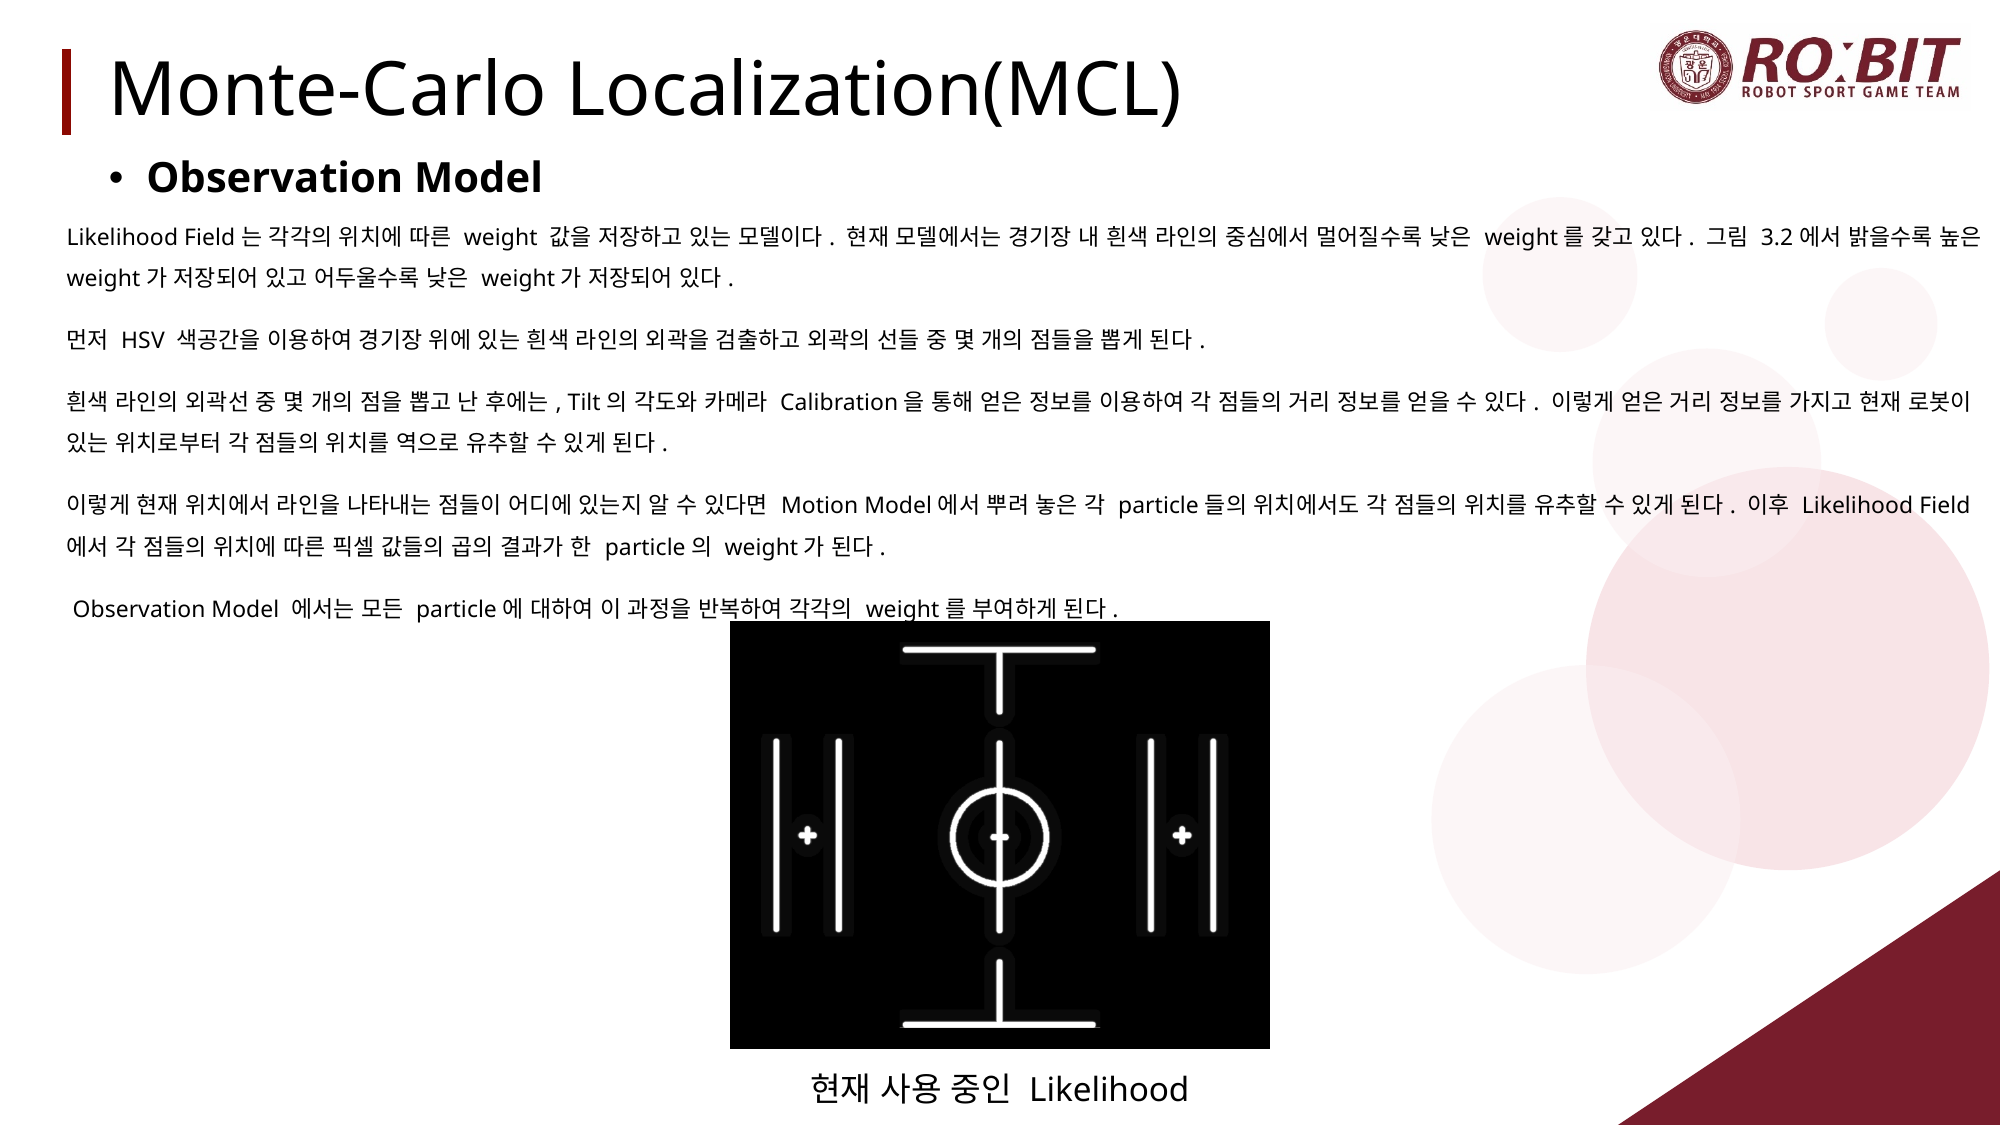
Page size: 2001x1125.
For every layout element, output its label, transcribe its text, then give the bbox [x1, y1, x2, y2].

title Monte-Carlo Localization(MCL) [93, 36, 1632, 146]
text_box 현재 사용 중인 Likelihood [776, 1060, 1223, 1116]
picture [1650, 23, 1971, 111]
text_box Likelihood Field는 각각의 위치에 따른 weight 값을 저장하고 있는 모델이다. 현재 모델에서는 경기장 내 흰색 라인의 중심에서 멀어질수록 낮은 weight를 갖고 있다. 그림 3.2에서 밝을수록 높은 weight가 저장되어 있고 어두울수록 낮은 weight가 저장되어 있다. 먼저 HSV 색공간을 이용하여 경기장 위에 있는 흰색 라인의 외곽을 검출하고 외곽의 선들 중 몇 개의 점들을 뽑게 된다. 흰색 라인의 외곽선 중 몇 개의 점을 뽑고 난 후에는, Tilt의 각도와 카메라 Calibration을 통해 얻은 정보를 이용하여 각 점들의 거리 정보를 얻을 수 있다. 이렇게 얻은 거리 정보를 가지고 현재 로봇이 있는 위치로부터 각 점들의 위치를 역으로 유추할 수 있게 된다. 이렇게 현재 위치에서 라인을 나타내는 점들이 어디에 있는지 알 수 있다면 Motion Model에서 뿌려 놓은 각 particle들의 위치에서도 각 점들의 위치를 유추할 수 있게 된다. 이후 Likelihood Field에서 각 점들의 위치에 따른 픽셀 값들의 곱의 결과가 한 particle의 weight가 된다. Observation Model 에서는 모든 particle에 대하여 이 과정을 반복하여 각각의 weight를 부여하게 된다. [51, 200, 2000, 853]
picture [730, 621, 1270, 1049]
list Observation Model [93, 149, 1889, 200]
